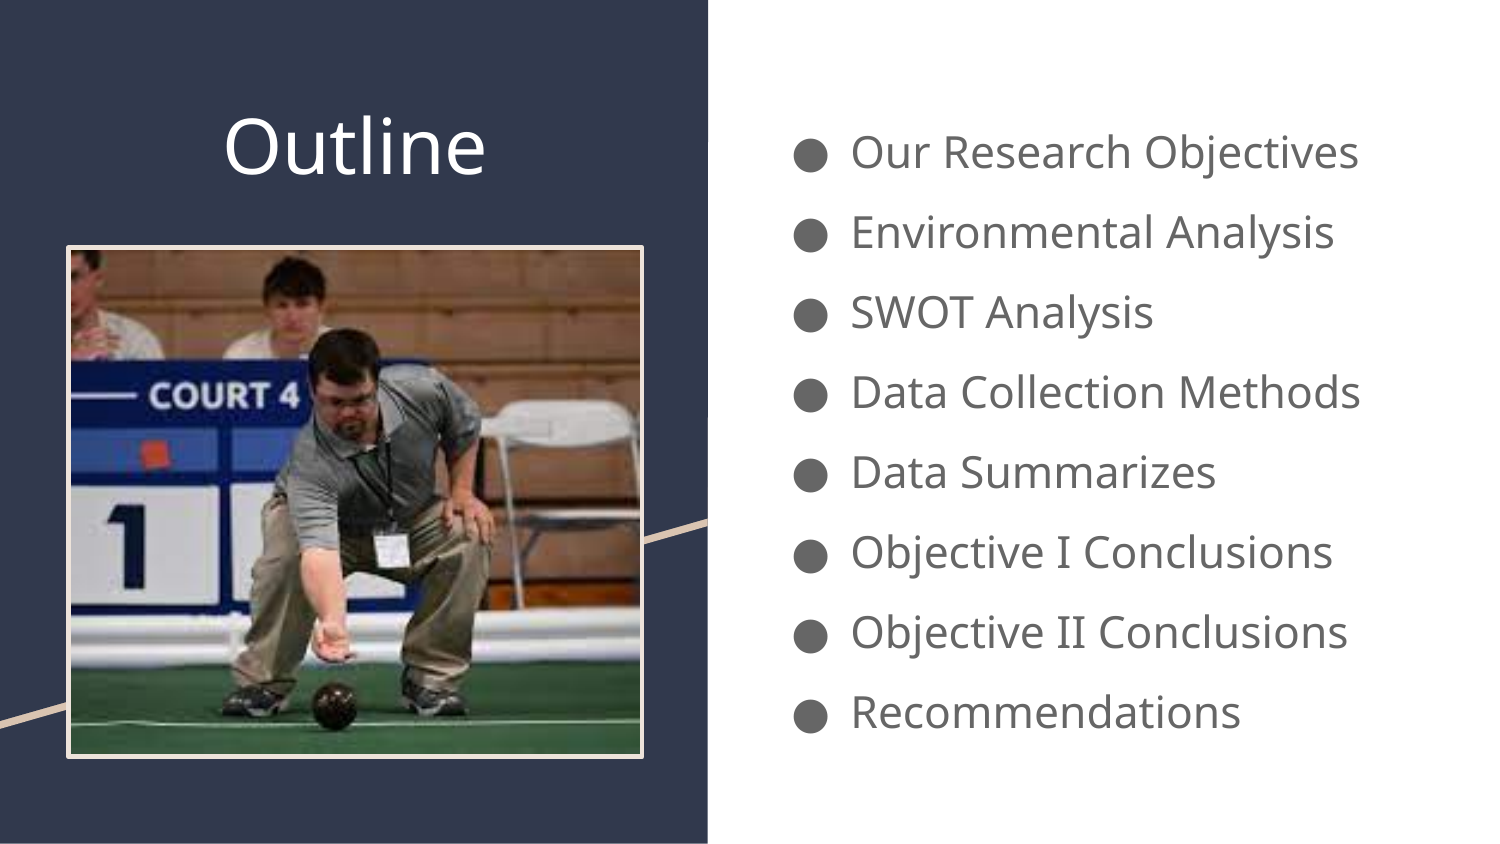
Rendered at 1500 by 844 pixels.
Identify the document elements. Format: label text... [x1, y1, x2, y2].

title Outline [51, 82, 660, 494]
picture [70, 249, 640, 755]
list Our Research Objectives Environmental Analysis SWOT Analysis Data Collection Methods Data Summarizes Objective I Conclusions Objective II Conclusions Recommendations [761, 82, 1446, 755]
